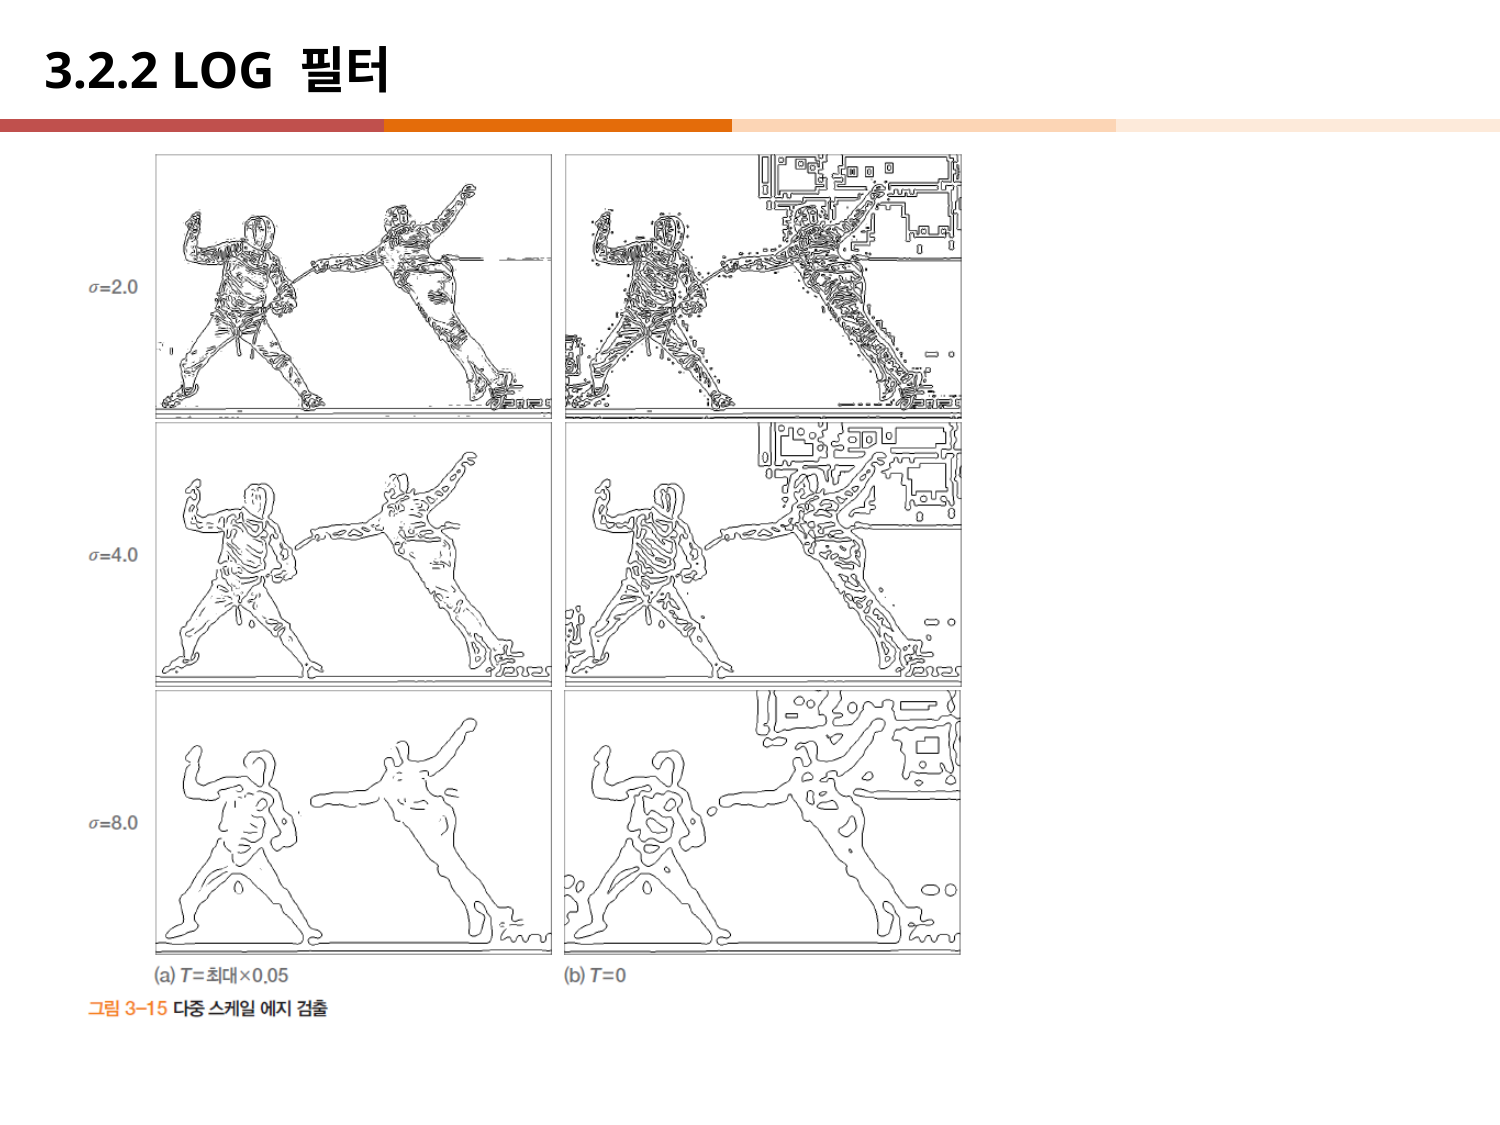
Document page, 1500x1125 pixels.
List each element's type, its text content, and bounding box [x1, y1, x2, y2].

title 3.2.2 LOG 필터 [29, 23, 1270, 114]
picture [61, 151, 987, 1024]
